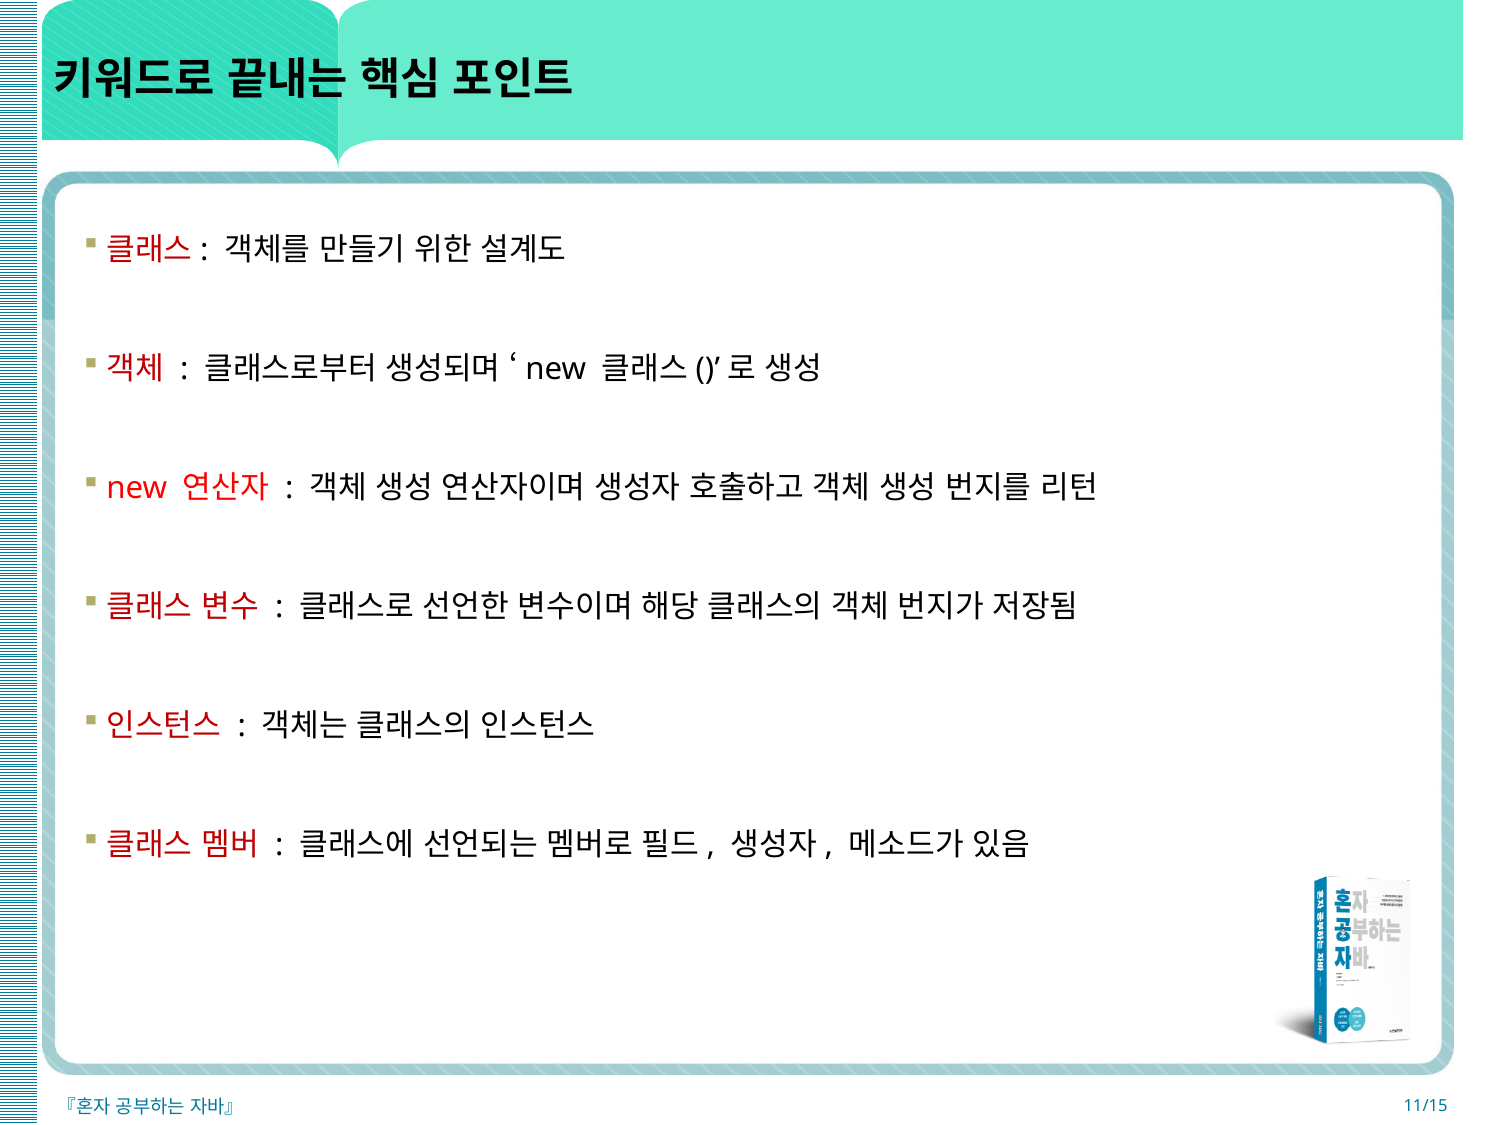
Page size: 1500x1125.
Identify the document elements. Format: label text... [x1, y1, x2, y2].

list 클래스: 객체를 만들기 위한 설계도 객체 : 클래스로부터 생성되며 ‘new 클래스()’로 생성 new 연산자 : 객체 생성 연산자이며 생성자 호출하고 객체 생성 번지를 리턴 클래스 변수 : 클래스로 선언한 변수이며 해당 클래스의 객체 번지가 저장됨 인스턴스 : 객체는 클래스의 인스턴스 클래스 멤버 : 클래스에 선언되는 멤버로 필드, 생성자, 메소드가 있음 [24, 191, 1450, 1125]
picture [42, 0, 1488, 1122]
title 키워드로 끝내는 핵심 포인트 [39, 42, 1280, 138]
